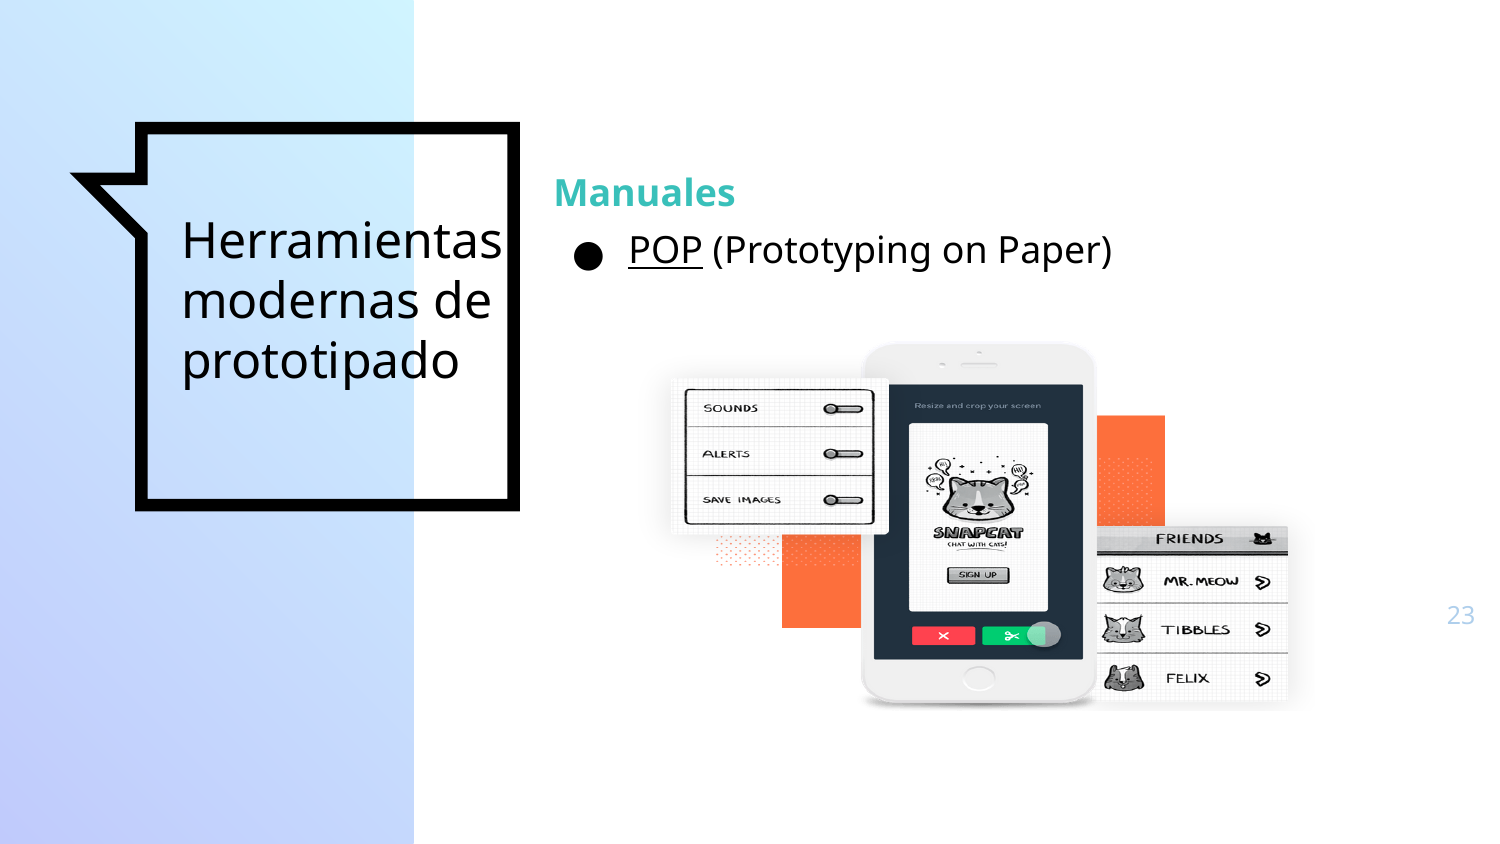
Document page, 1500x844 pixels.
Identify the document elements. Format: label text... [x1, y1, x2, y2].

title Herramientas modernas de prototipado [165, 193, 530, 251]
text_box Manuales POP (Prototyping on Paper) [538, 153, 1500, 654]
picture [629, 337, 1315, 711]
